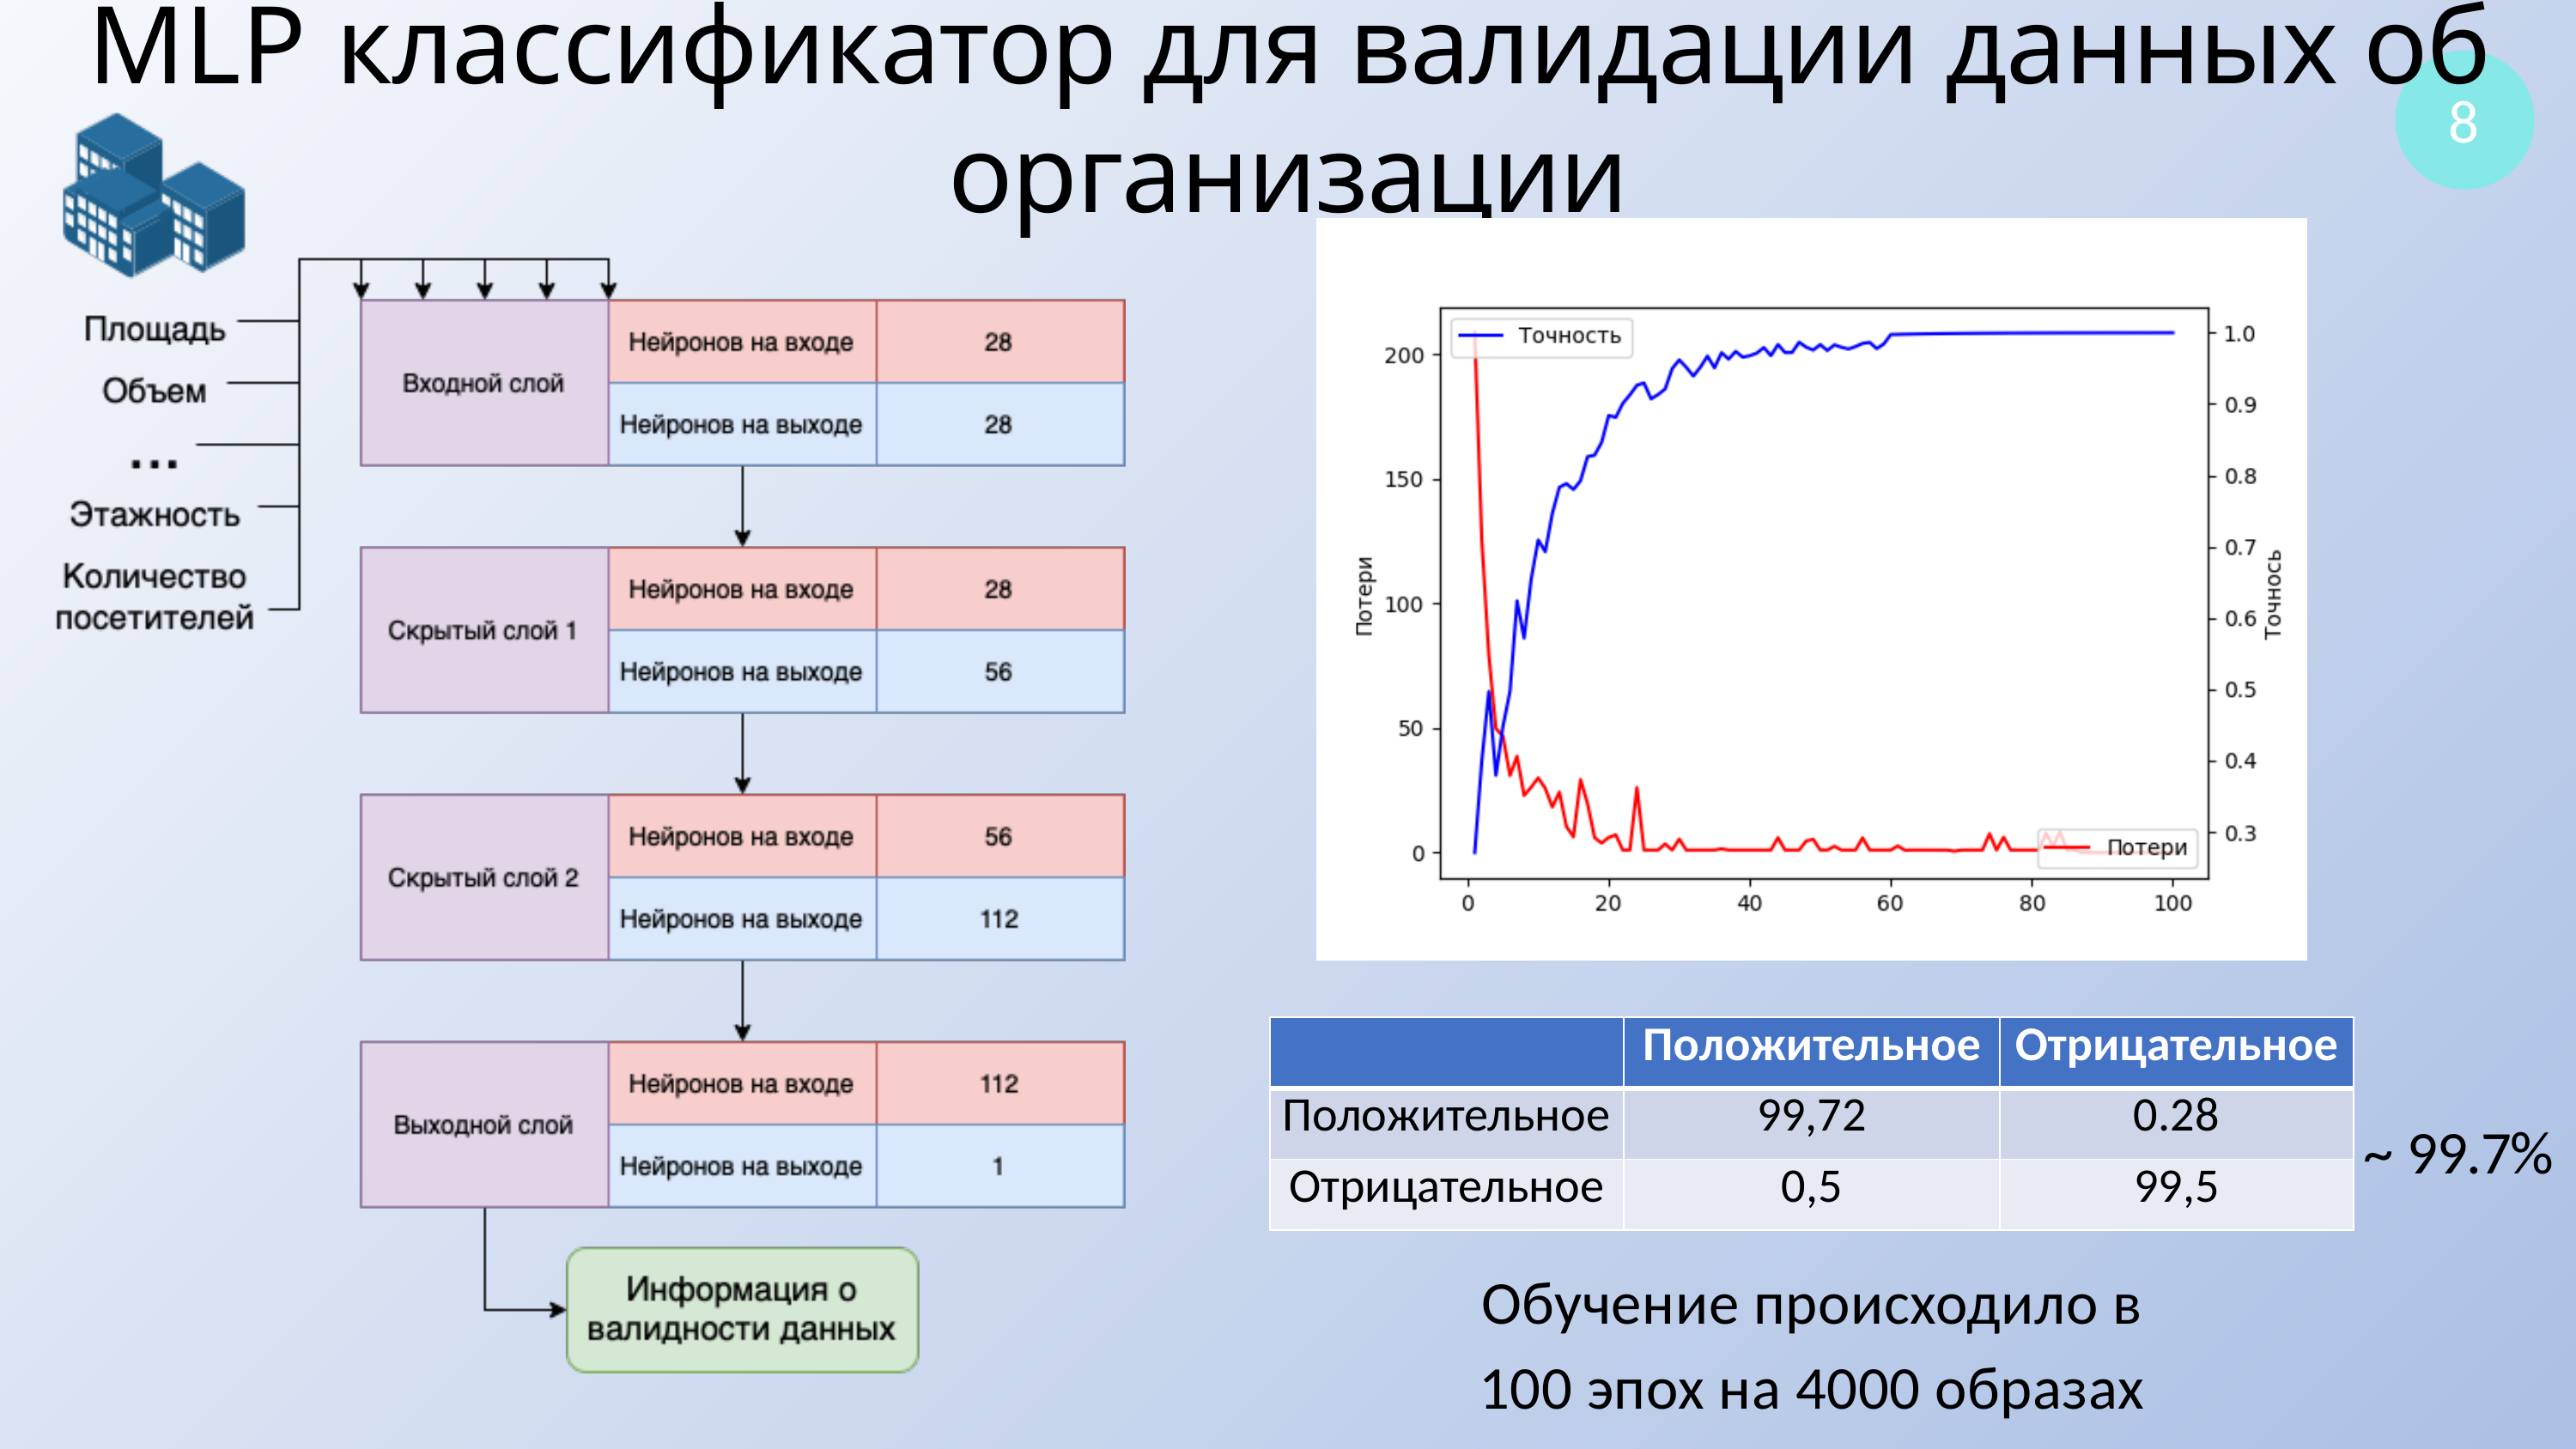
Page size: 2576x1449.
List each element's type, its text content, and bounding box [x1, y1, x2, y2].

table_cell 0.28 [2001, 1091, 2353, 1159]
table_header [1271, 1018, 1623, 1086]
table_header Положительное [1625, 1018, 1999, 1086]
text_box Обучение происходило в 100 эпох на 4000 образах [1269, 1250, 2354, 1422]
title MLP классификатор для валидации данных об организации [0, 0, 2576, 234]
picture [41, 112, 1126, 1374]
table_cell 99,5 [2001, 1160, 2353, 1229]
table_cell Положительное [1271, 1091, 1623, 1159]
table_cell Отрицательное [1271, 1160, 1623, 1229]
picture [1316, 218, 2307, 961]
text_box ~ 99.7% [2360, 1100, 2576, 1186]
table_header Отрицательное [2001, 1018, 2353, 1086]
table_cell 99,72 [1625, 1091, 1999, 1159]
table_cell 0,5 [1625, 1160, 1999, 1229]
